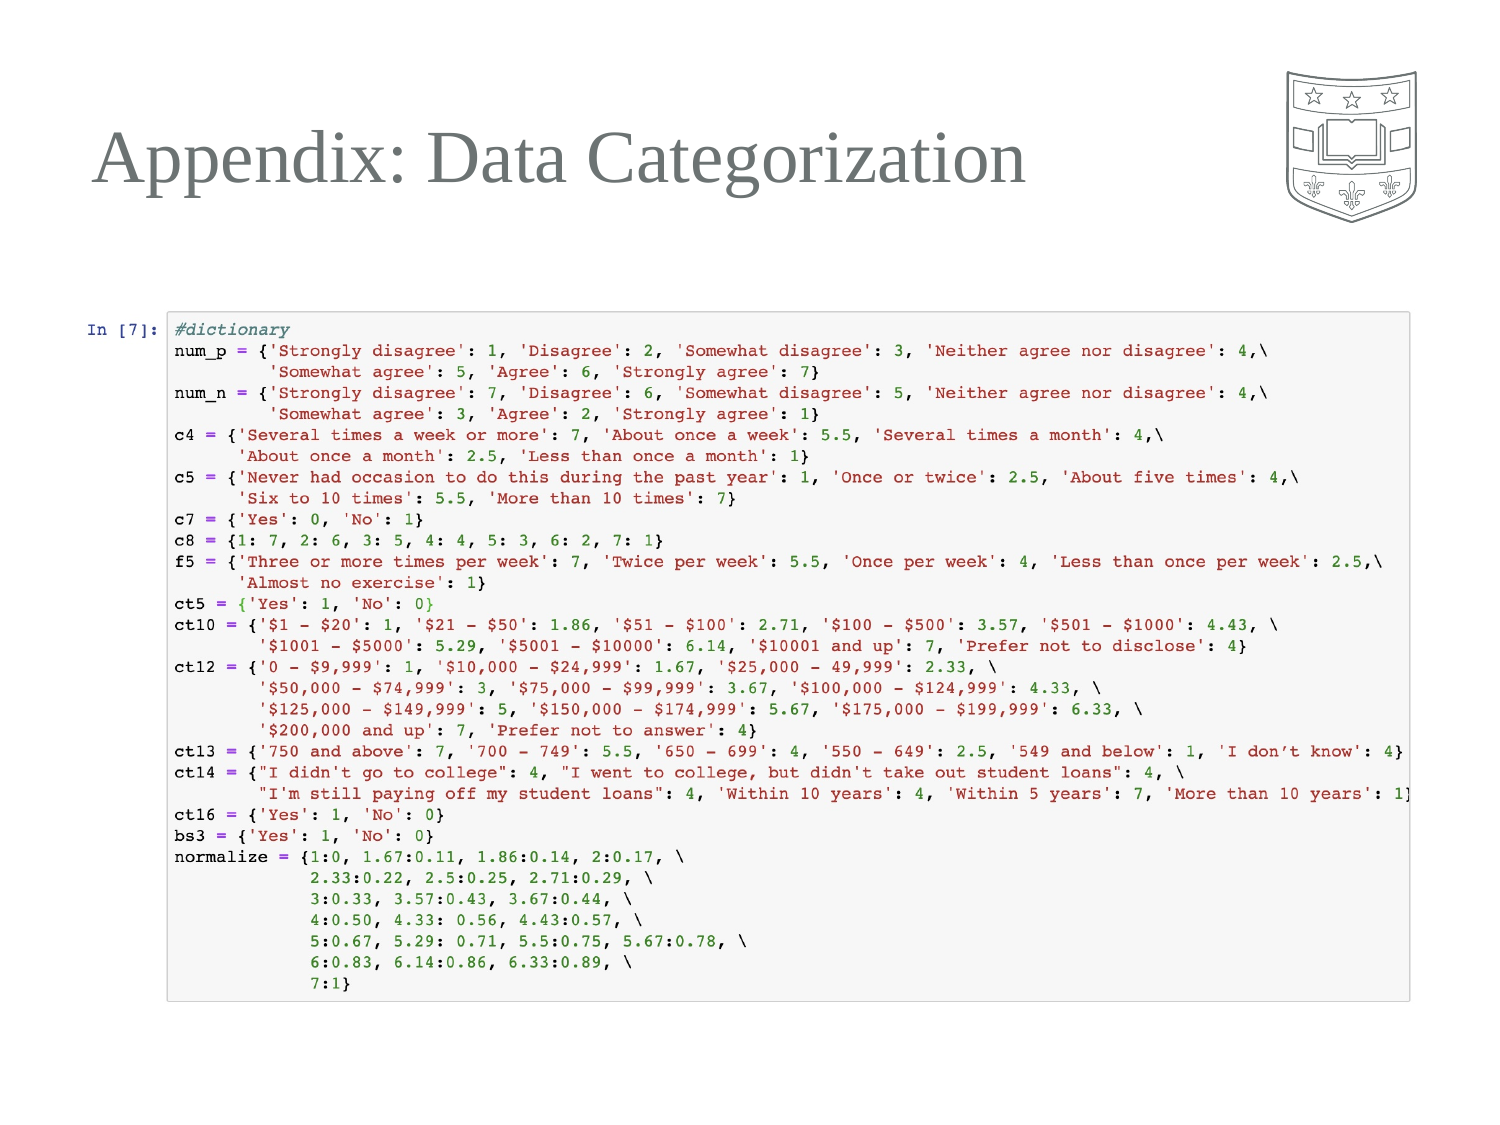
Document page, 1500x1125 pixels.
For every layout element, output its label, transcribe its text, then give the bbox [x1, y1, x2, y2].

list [80, 304, 1417, 1005]
picture [1286, 71, 1417, 223]
title Appendix: Data Categorization [76, 71, 1264, 233]
